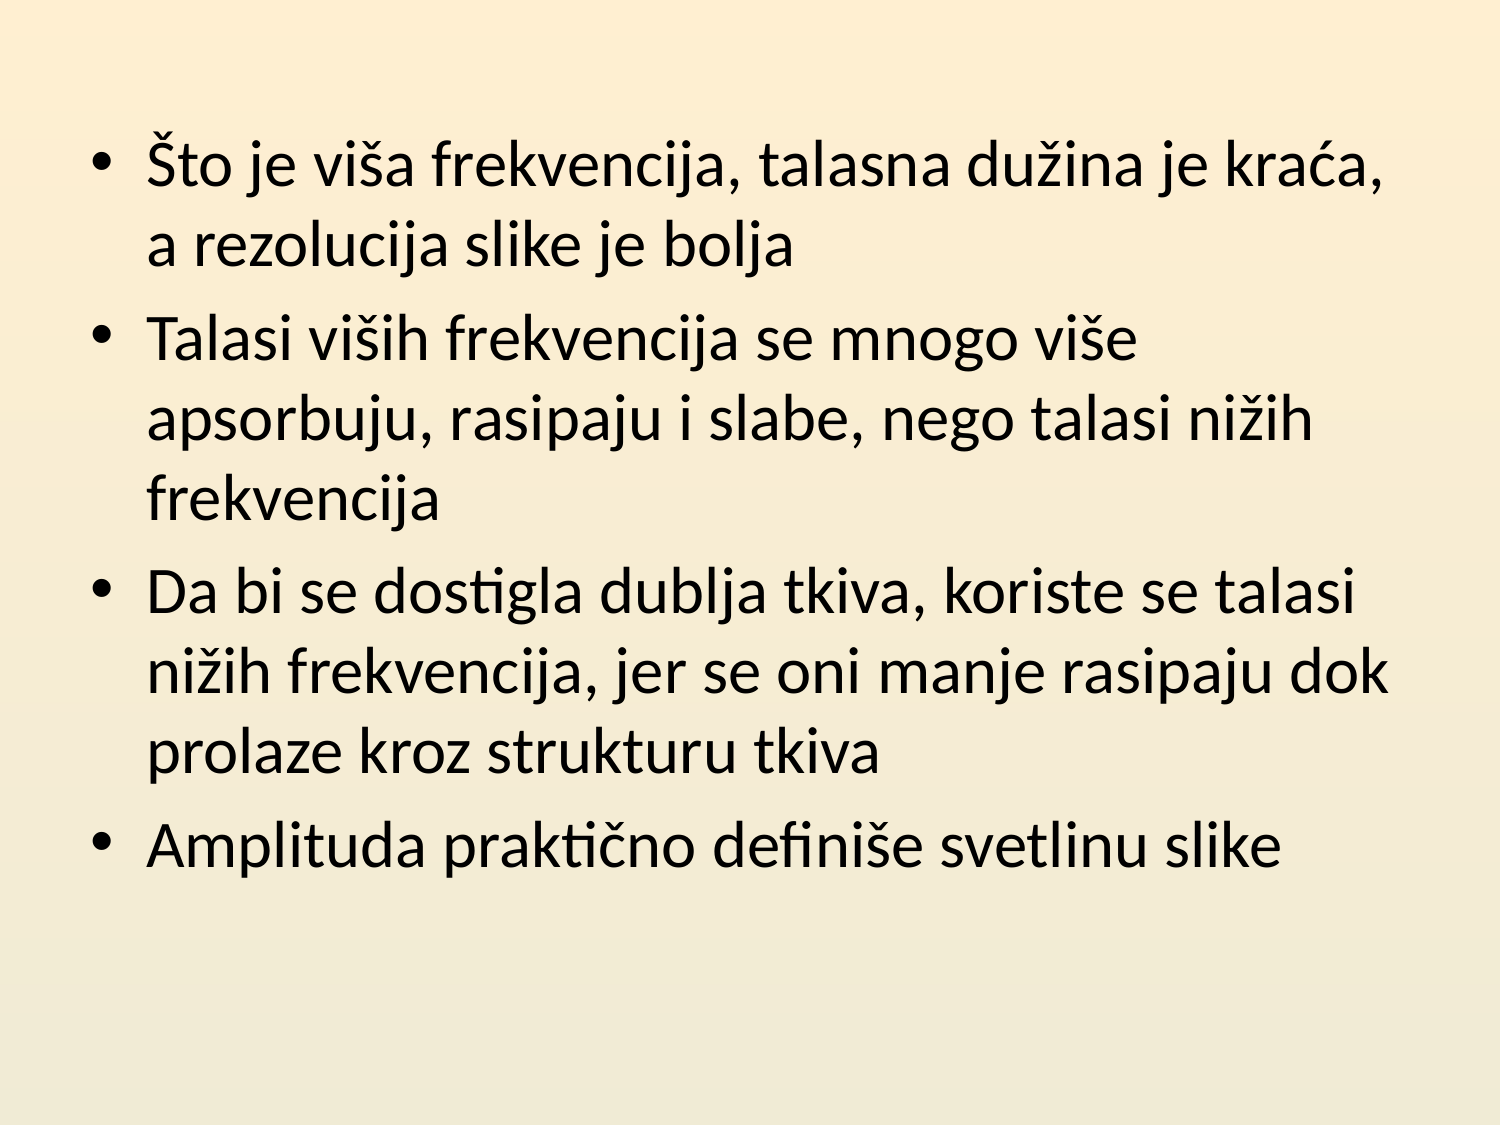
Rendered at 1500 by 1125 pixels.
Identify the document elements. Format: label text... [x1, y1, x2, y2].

list Što je viša frekvencija, talasna dužina je kraća, a rezolucija slike je bolja Talasi viših frekvencija se mnogo više apsorbuju, rasipaju i slabe, nego talasi nižih frekvencija Da bi se dostigla dublja tkiva, koriste se talasi nižih frekvencija, jer se oni manje rasipaju dok prolaze kroz strukturu tkiva Amplituda praktično definiše svetlinu slike [75, 112, 1425, 1038]
